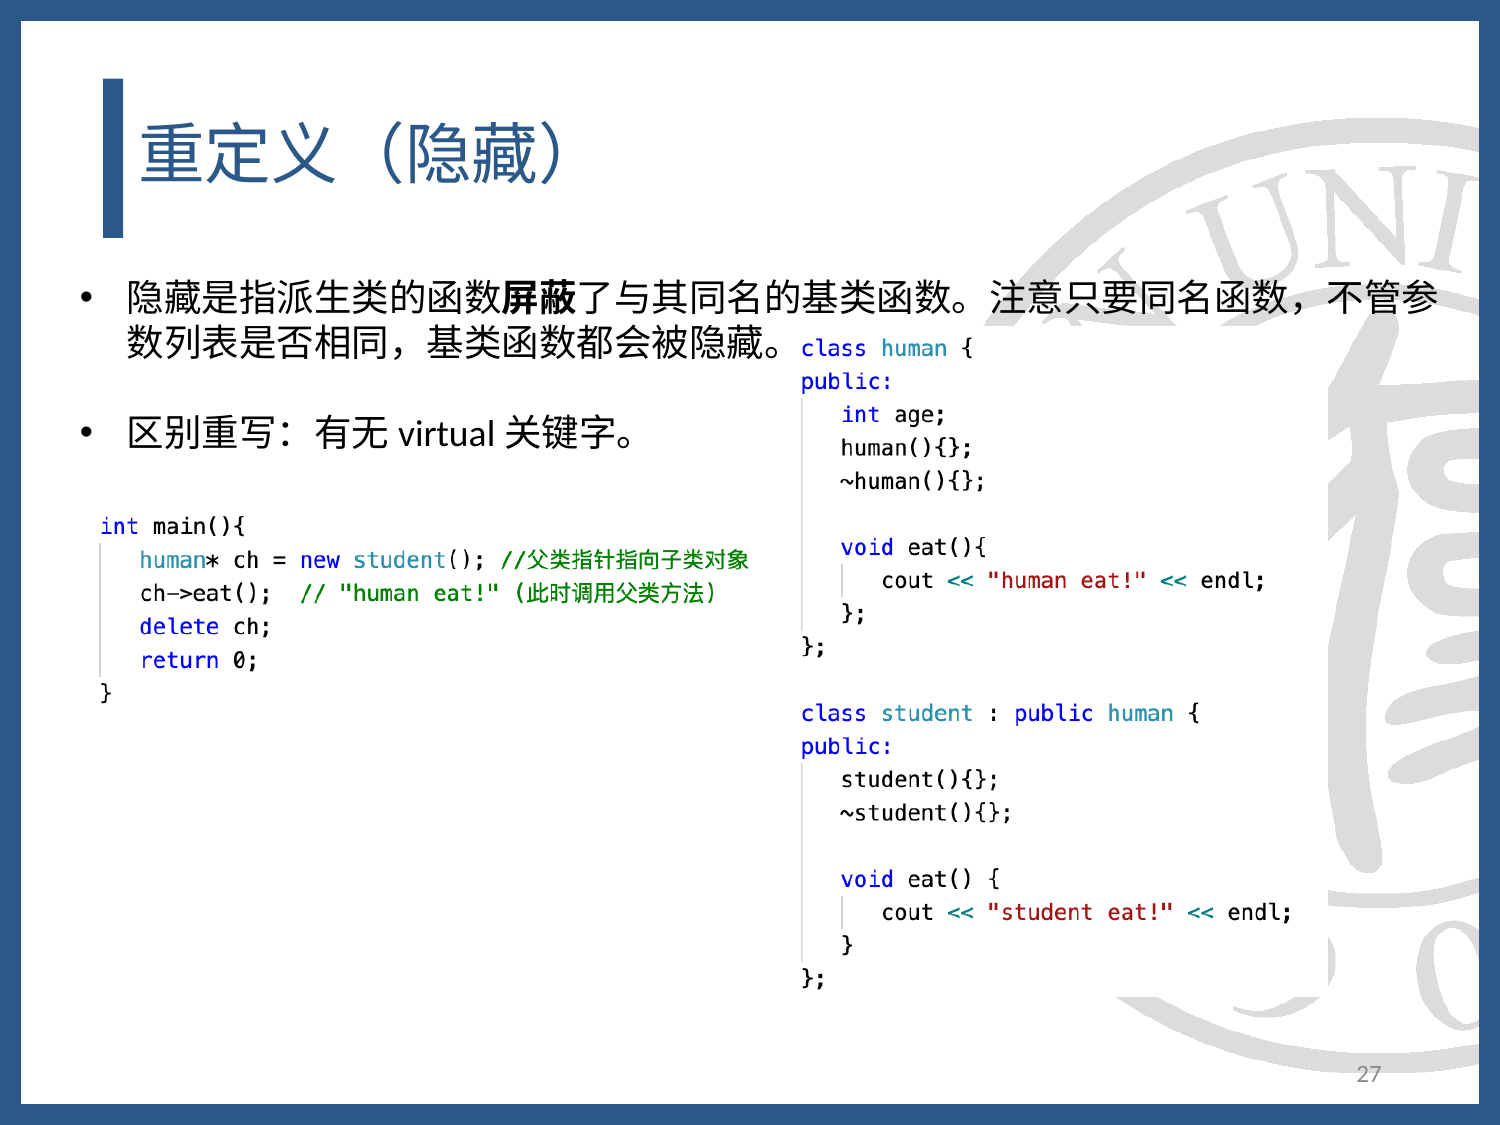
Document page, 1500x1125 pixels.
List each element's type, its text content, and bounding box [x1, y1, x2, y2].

picture [791, 326, 1328, 997]
text_box 隐藏是指派生类的函数屏蔽了与其同名的基类函数。注意只要同名函数，不管参数列表是否相同，基类函数都会被隐藏。 区别重写：有无virtual关键字。 [64, 266, 1461, 462]
slide_number 27 [1059, 1042, 1397, 1103]
picture [82, 491, 774, 712]
title 重定义（隐藏） [123, 75, 1461, 239]
